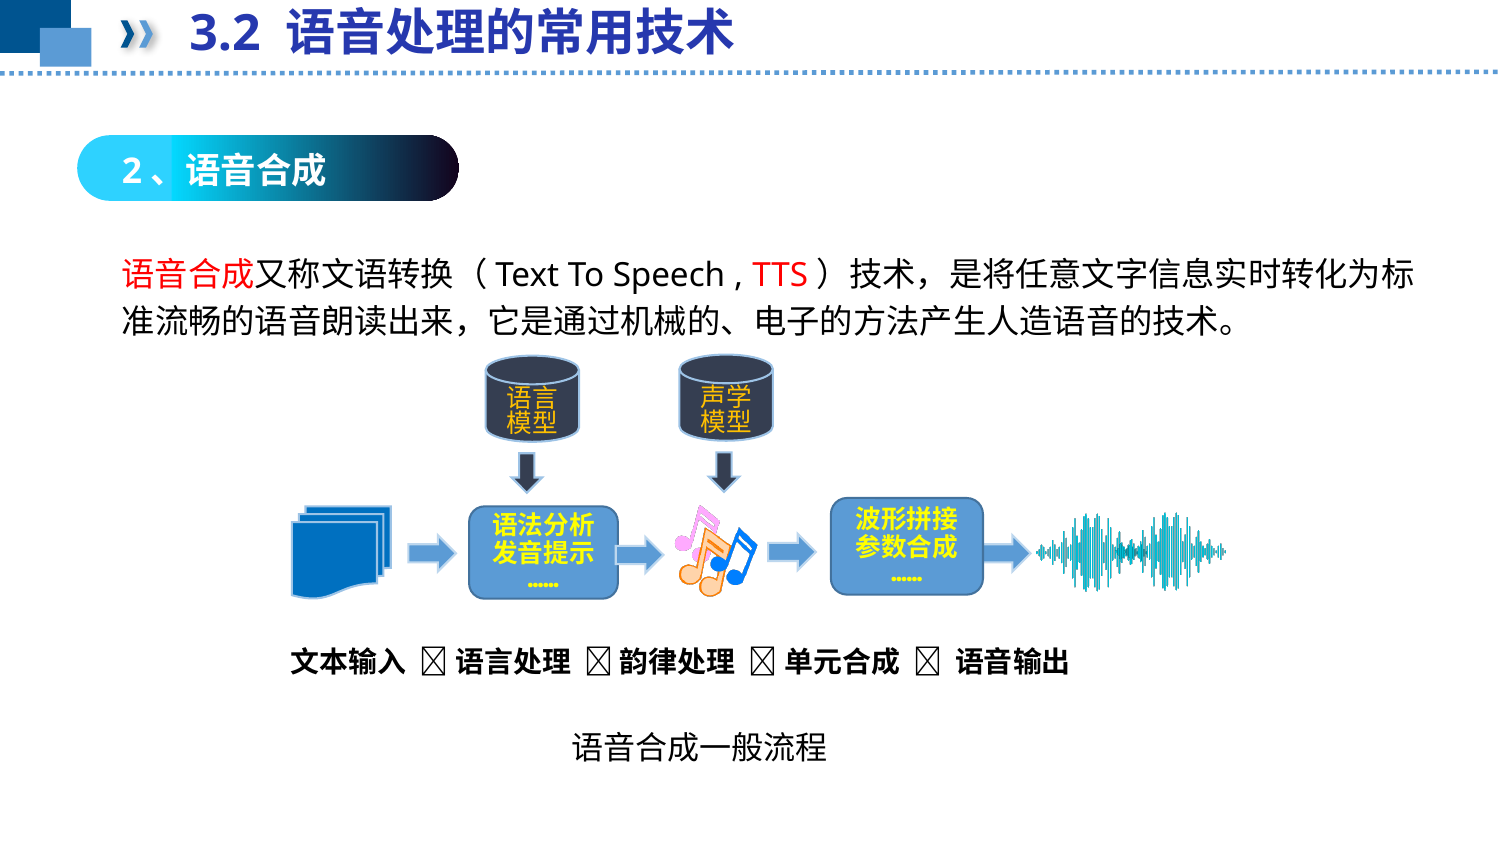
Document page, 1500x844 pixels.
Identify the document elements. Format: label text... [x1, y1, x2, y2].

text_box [77, 135, 489, 201]
text_box 文本输入  语言处理  韵律处理  单元合成  语音输出 [275, 628, 1238, 686]
text_box 语音合成又称文语转换（Text To Speech , TTS）技术，是将任意文字信息实时转化为标准流畅的语音朗读出来，它是通过机械的、电子的方法产生人造语音的技术。 [107, 237, 1461, 348]
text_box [120, 20, 153, 48]
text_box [291, 354, 1227, 632]
text_box 语音合成一般流程 [520, 711, 985, 773]
text_box 3.2 语音处理的常用技术 [174, 0, 765, 62]
